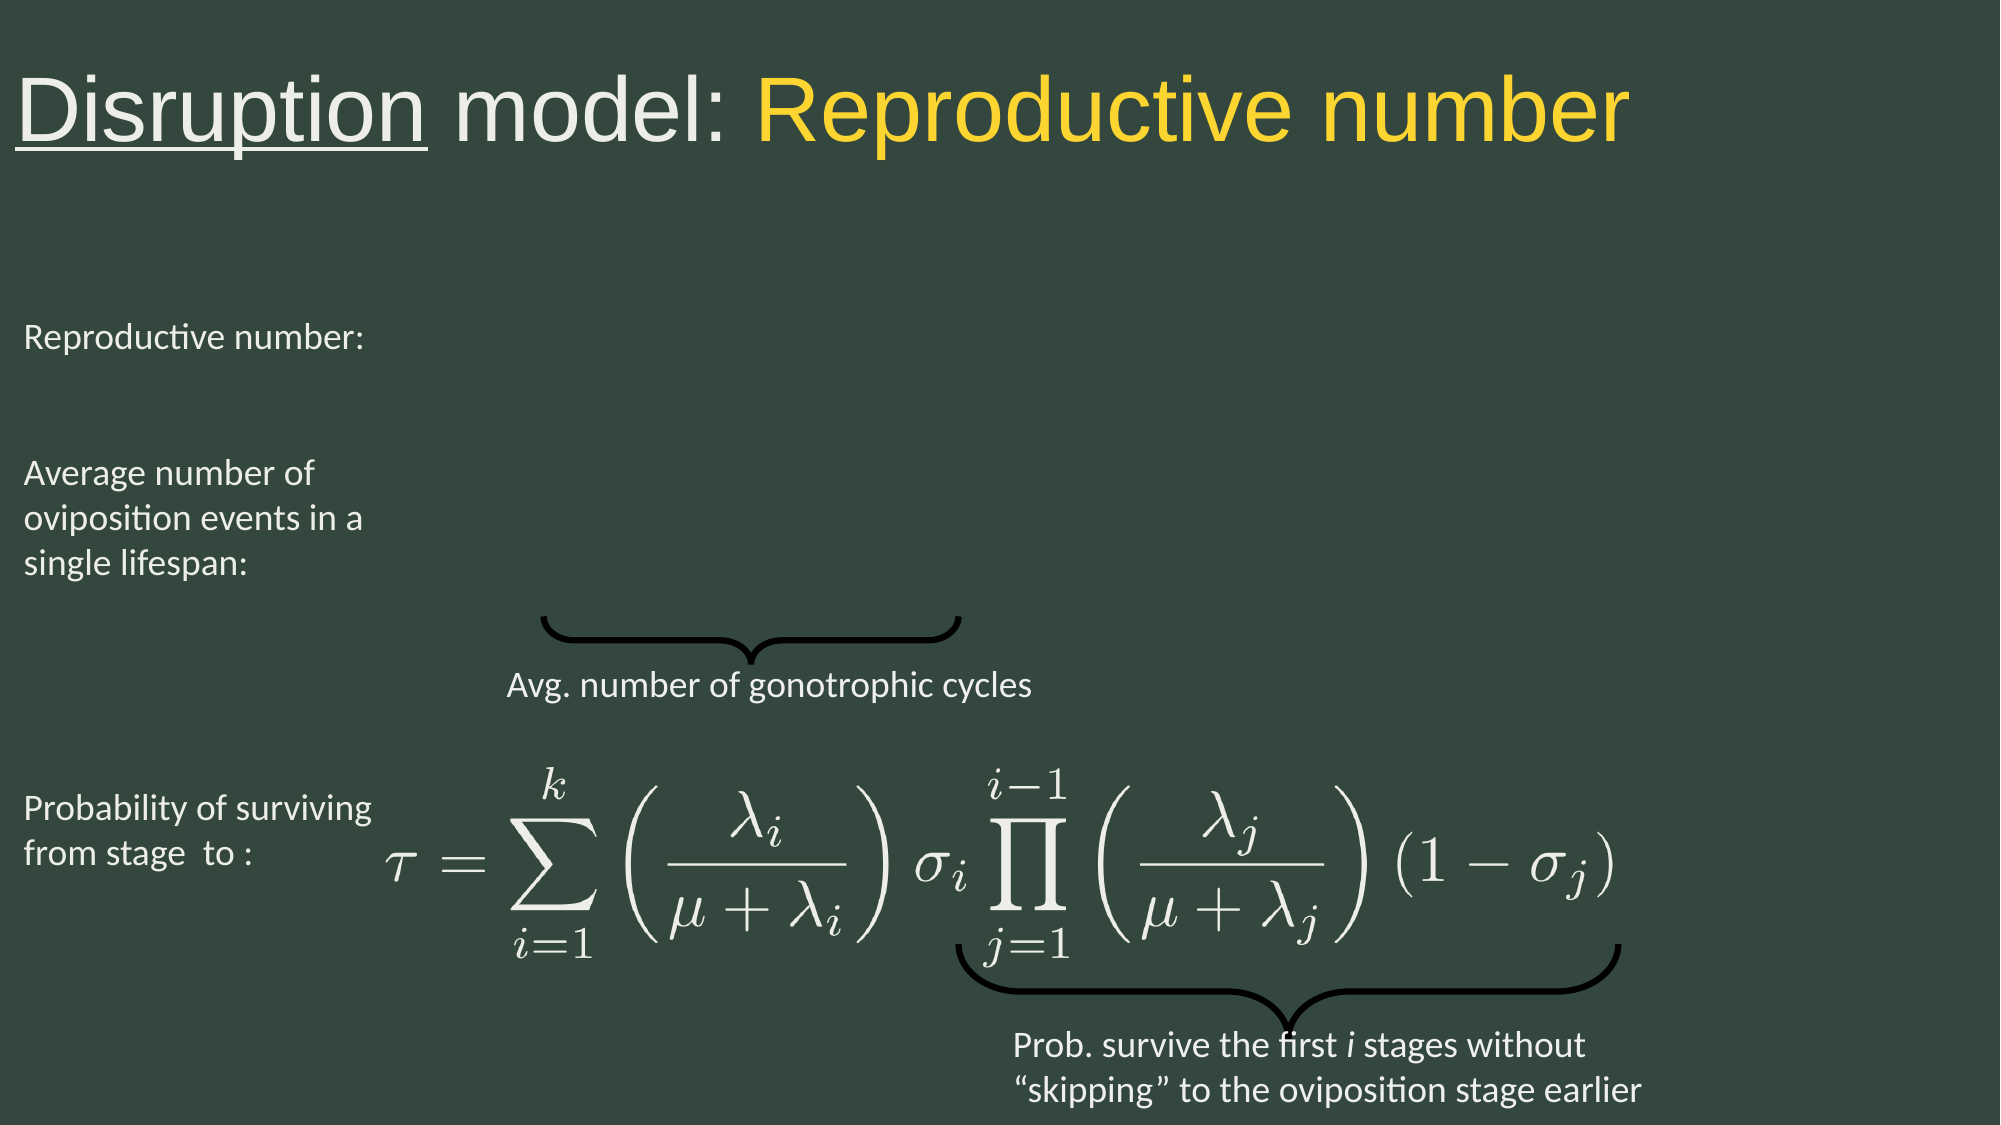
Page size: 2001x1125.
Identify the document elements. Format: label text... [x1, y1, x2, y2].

title Disruption model: Reproductive number [0, 3, 1725, 221]
picture [380, 758, 1619, 971]
text_box Reproductive number: [8, 304, 383, 365]
text_box Avg. number of gonotrophic cycles [491, 652, 1100, 713]
text_box Prob. survive the first i stages without “skipping” to the oviposition stage earlier [998, 1012, 1668, 1118]
text_box [968, 971, 1609, 1012]
text_box [543, 616, 960, 652]
text_box Average number of oviposition events in a single lifespan: [9, 441, 396, 591]
